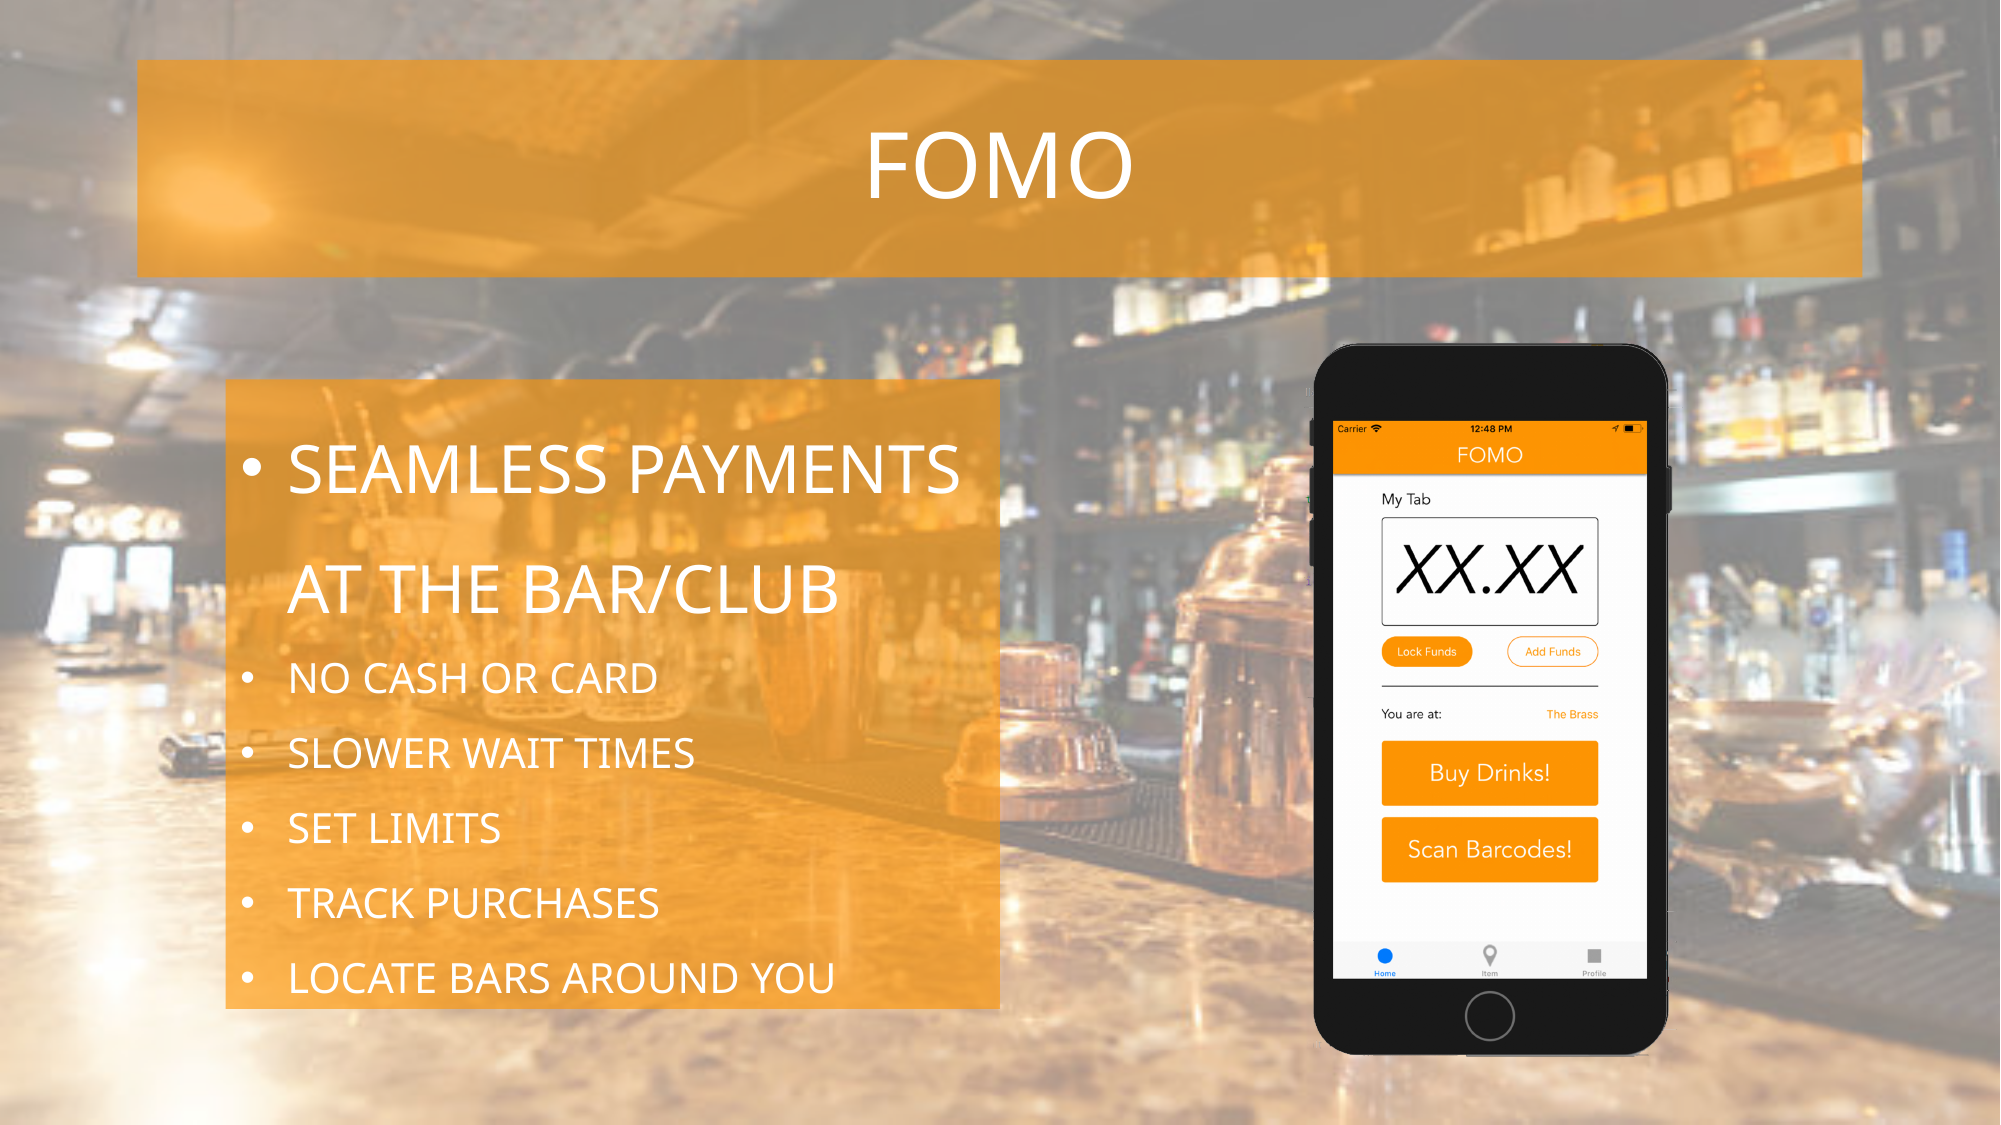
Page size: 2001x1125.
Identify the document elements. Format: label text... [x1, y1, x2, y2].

title FOMO [137, 59, 1863, 278]
text_box SEAMLESS PAYMENTS AT THE BAR/CLUB NO CASH OR CARD SLOWER WAIT TIMES SET LIMITS TRACK PURCHASES LOCATE BARS AROUND YOU [225, 379, 1000, 1009]
picture [1124, 328, 1863, 1067]
